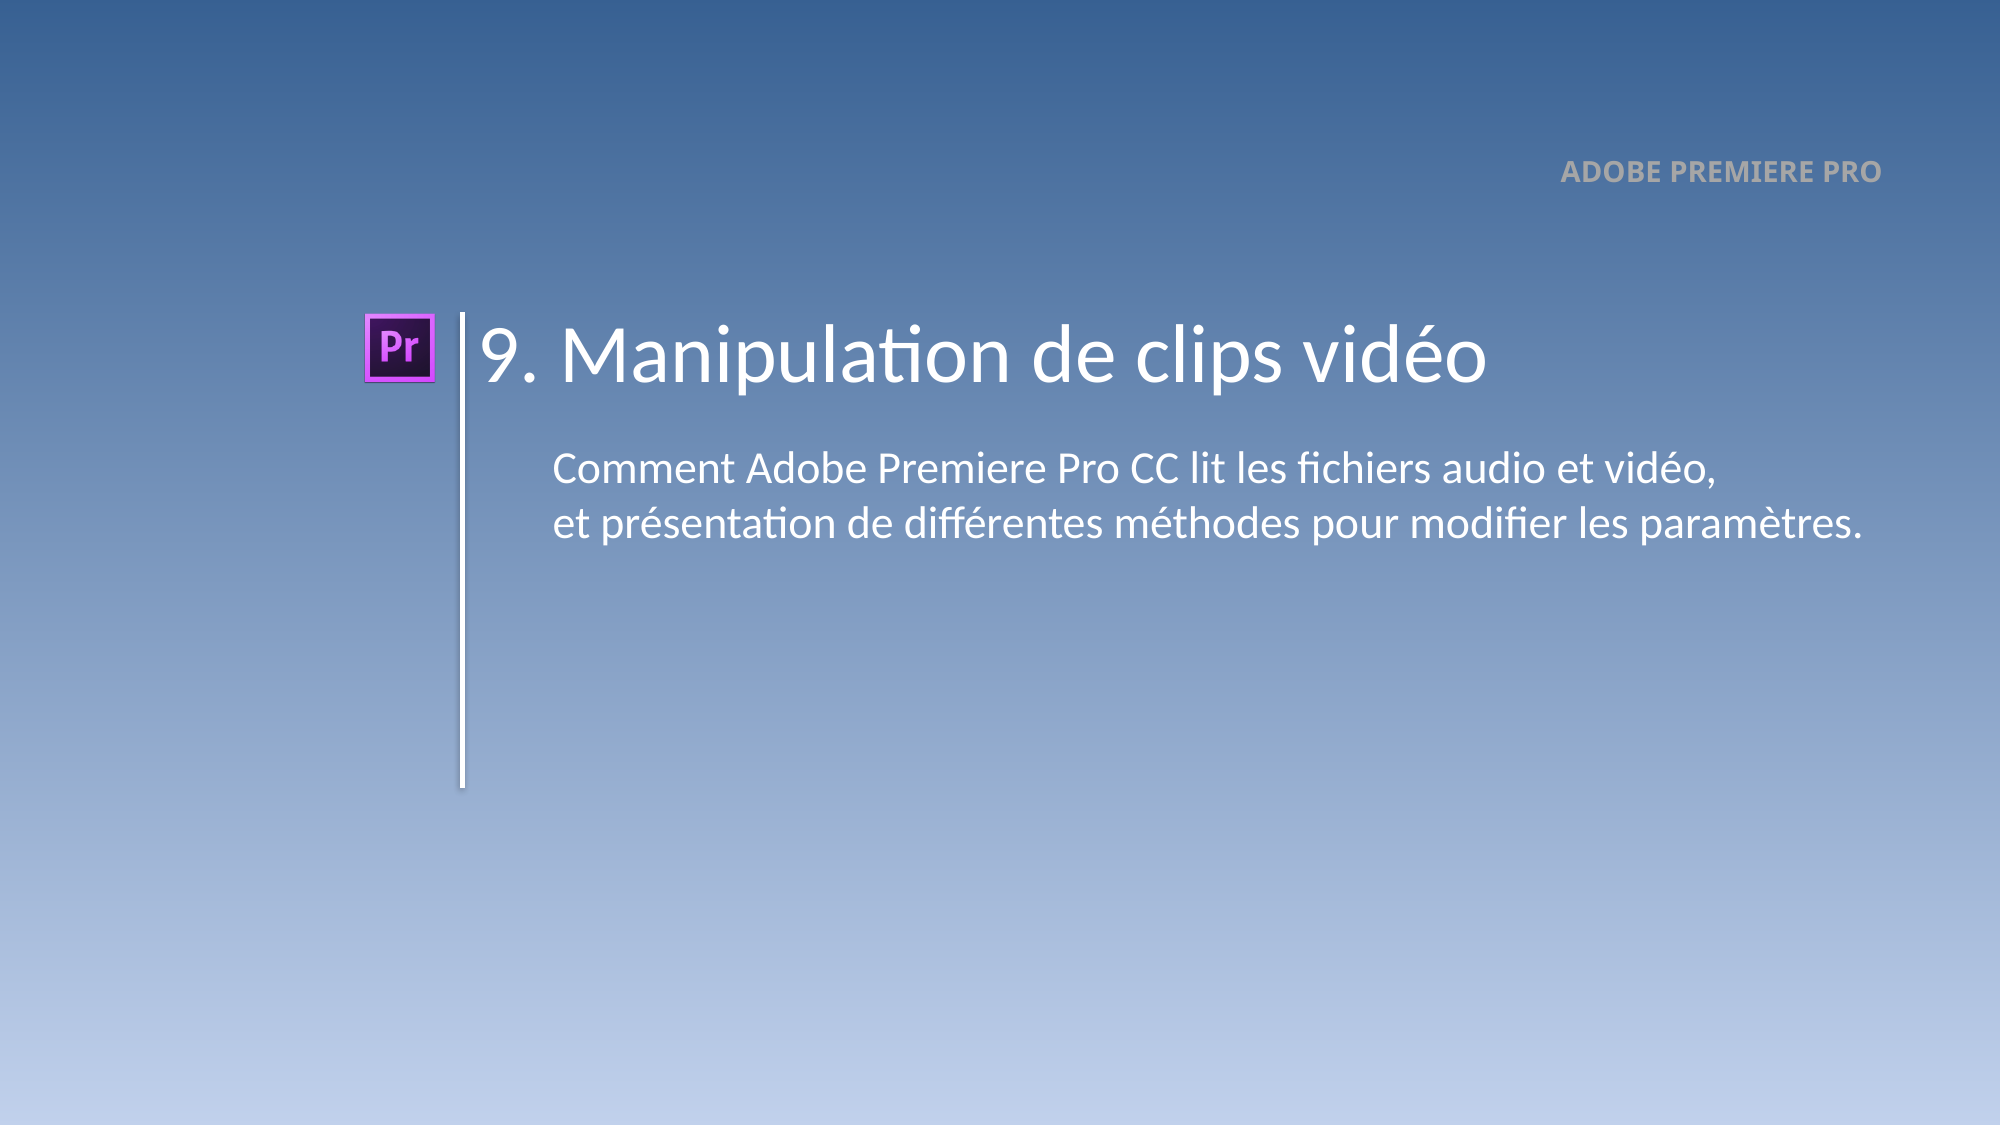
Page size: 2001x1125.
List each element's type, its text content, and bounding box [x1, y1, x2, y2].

text_box ADOBE PREMIERE PRO [98, 91, 1898, 250]
list Comment Adobe Premiere Pro CC lit les fichiers audio et vidéo, et présentation de différentes méthodes pour modifier les paramètres. [537, 430, 1895, 829]
picture [362, 312, 437, 388]
title 9. Manipulation de clips vidéo [462, 255, 1813, 444]
